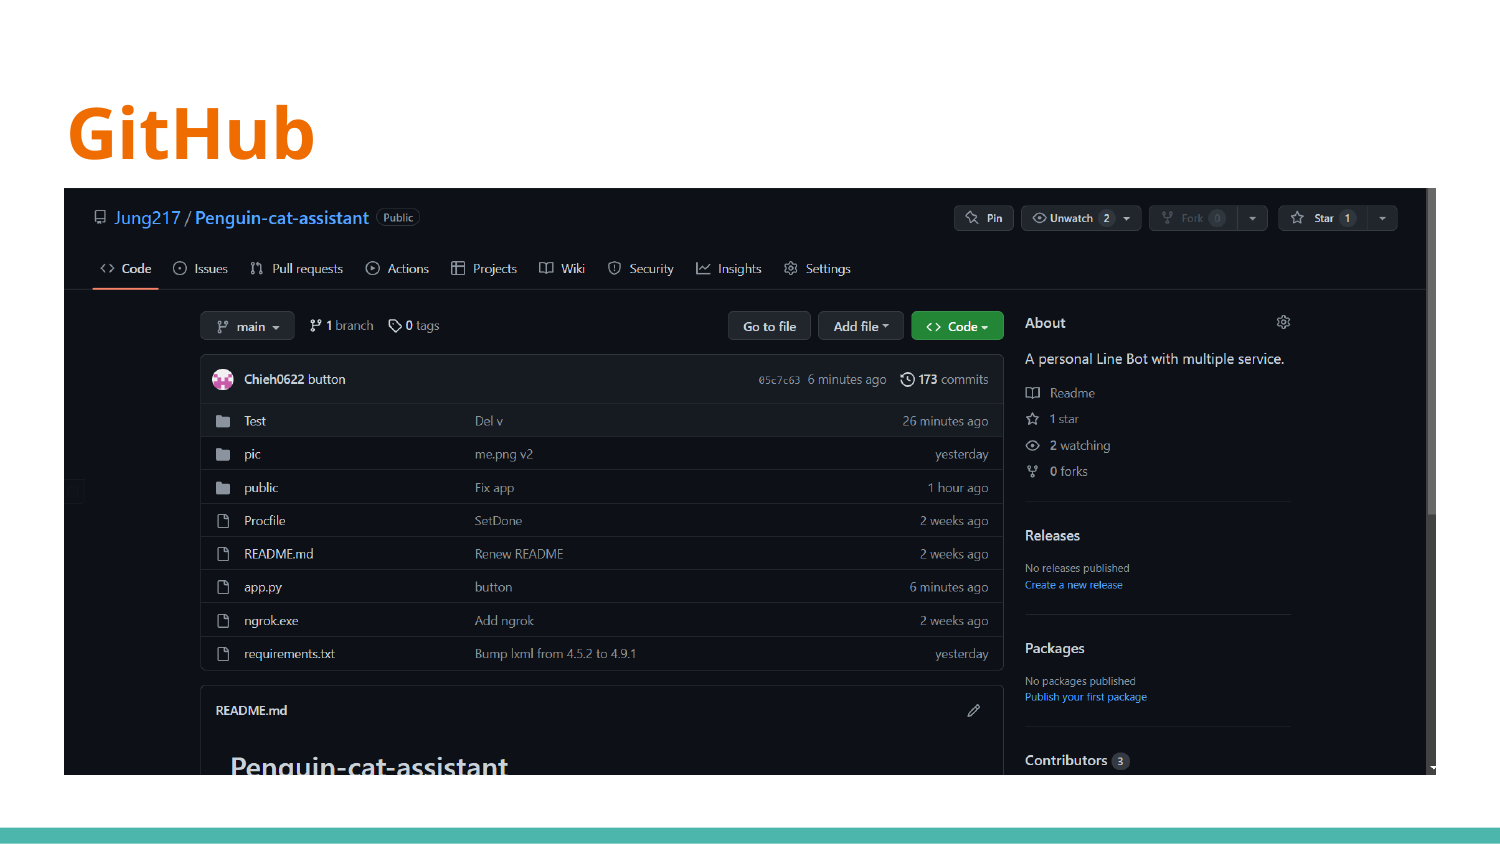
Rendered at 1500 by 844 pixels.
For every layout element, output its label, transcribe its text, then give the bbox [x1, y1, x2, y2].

picture [63, 188, 1437, 776]
title GitHub [51, 72, 1449, 189]
